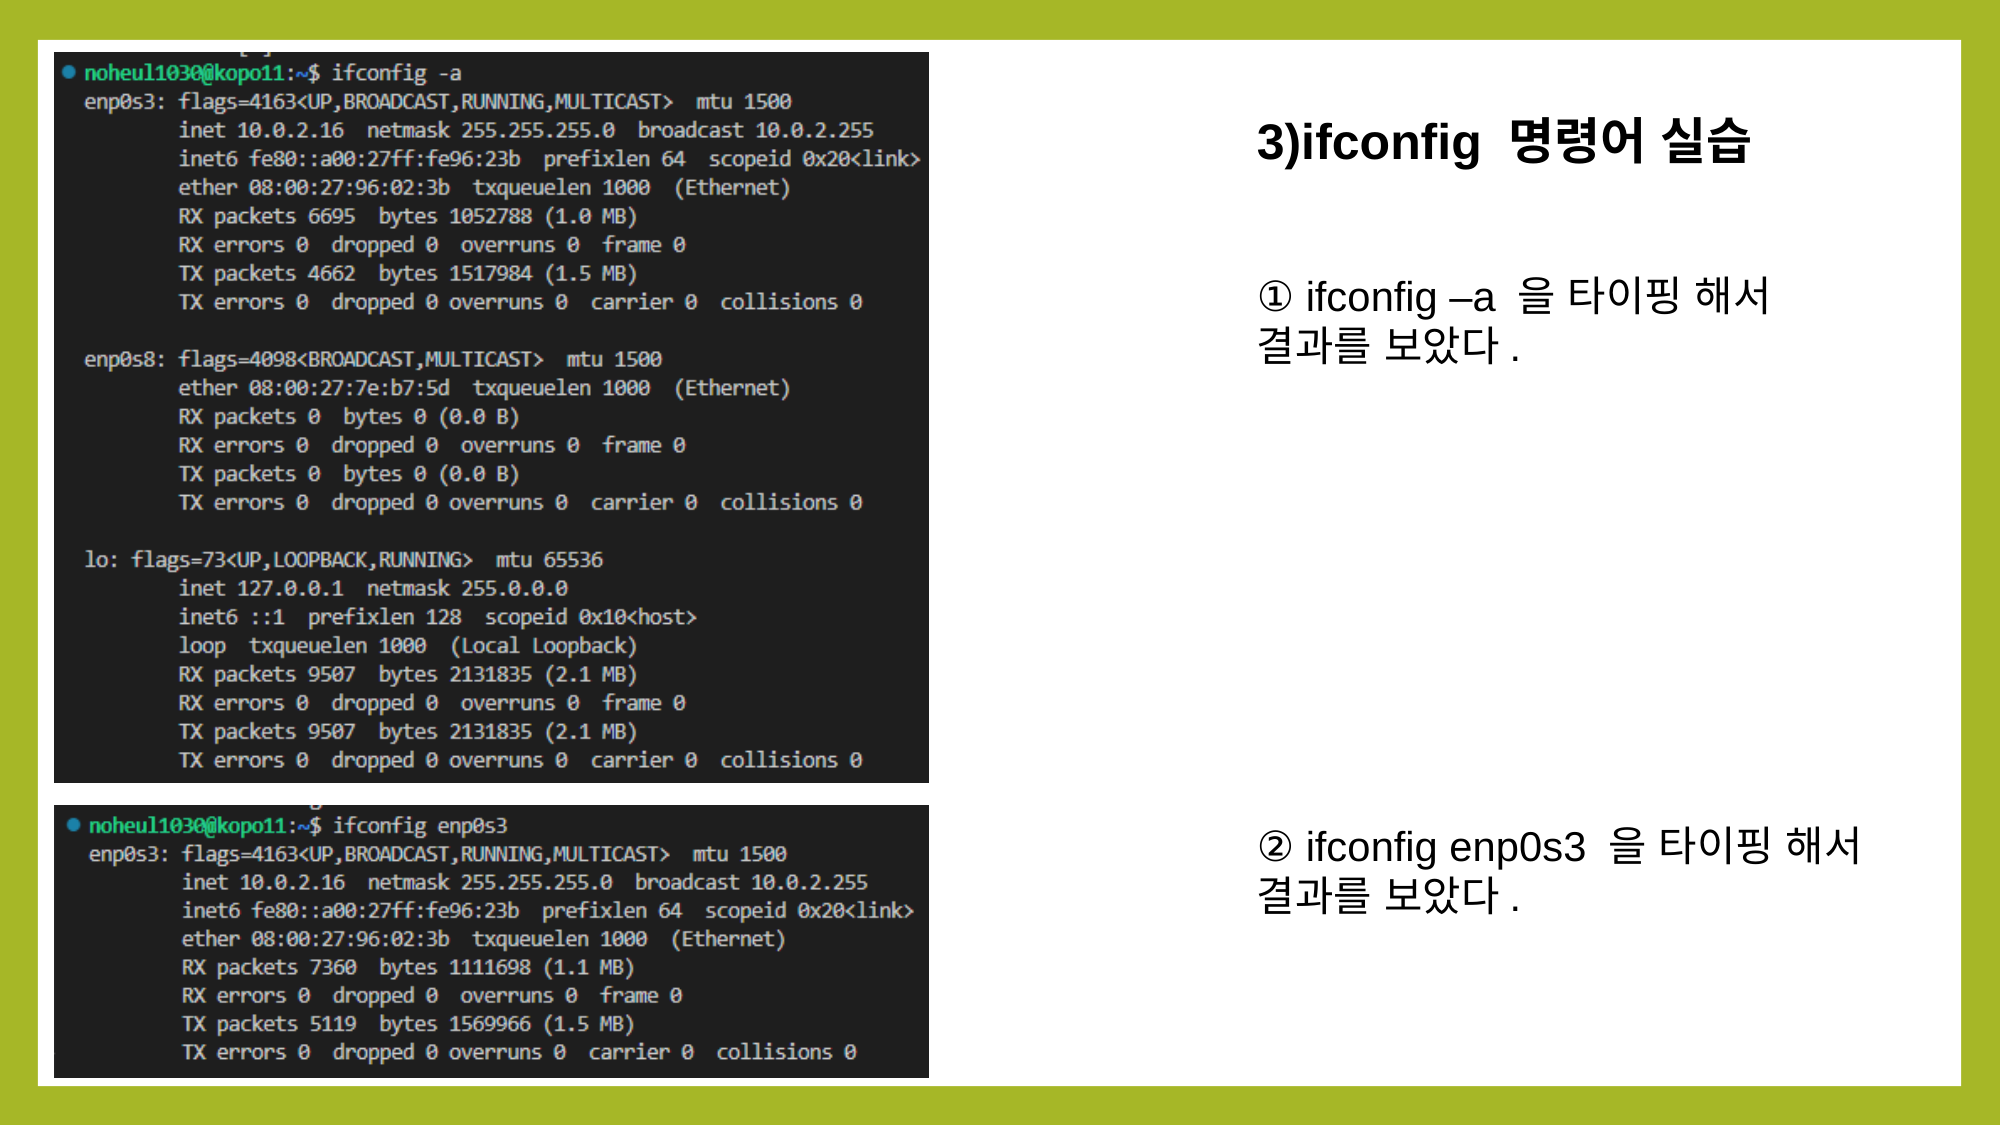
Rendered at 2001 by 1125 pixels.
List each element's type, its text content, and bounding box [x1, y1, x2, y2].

picture [53, 51, 930, 783]
text_box 3)ifconfig 명령어 실습 ① ifconfig –a 을 타이핑 해서 결과를 보았다. ② ifconfig enp0s3 을 타이핑 해서 결과를 보았다. [1242, 102, 2000, 978]
picture [53, 805, 930, 1078]
